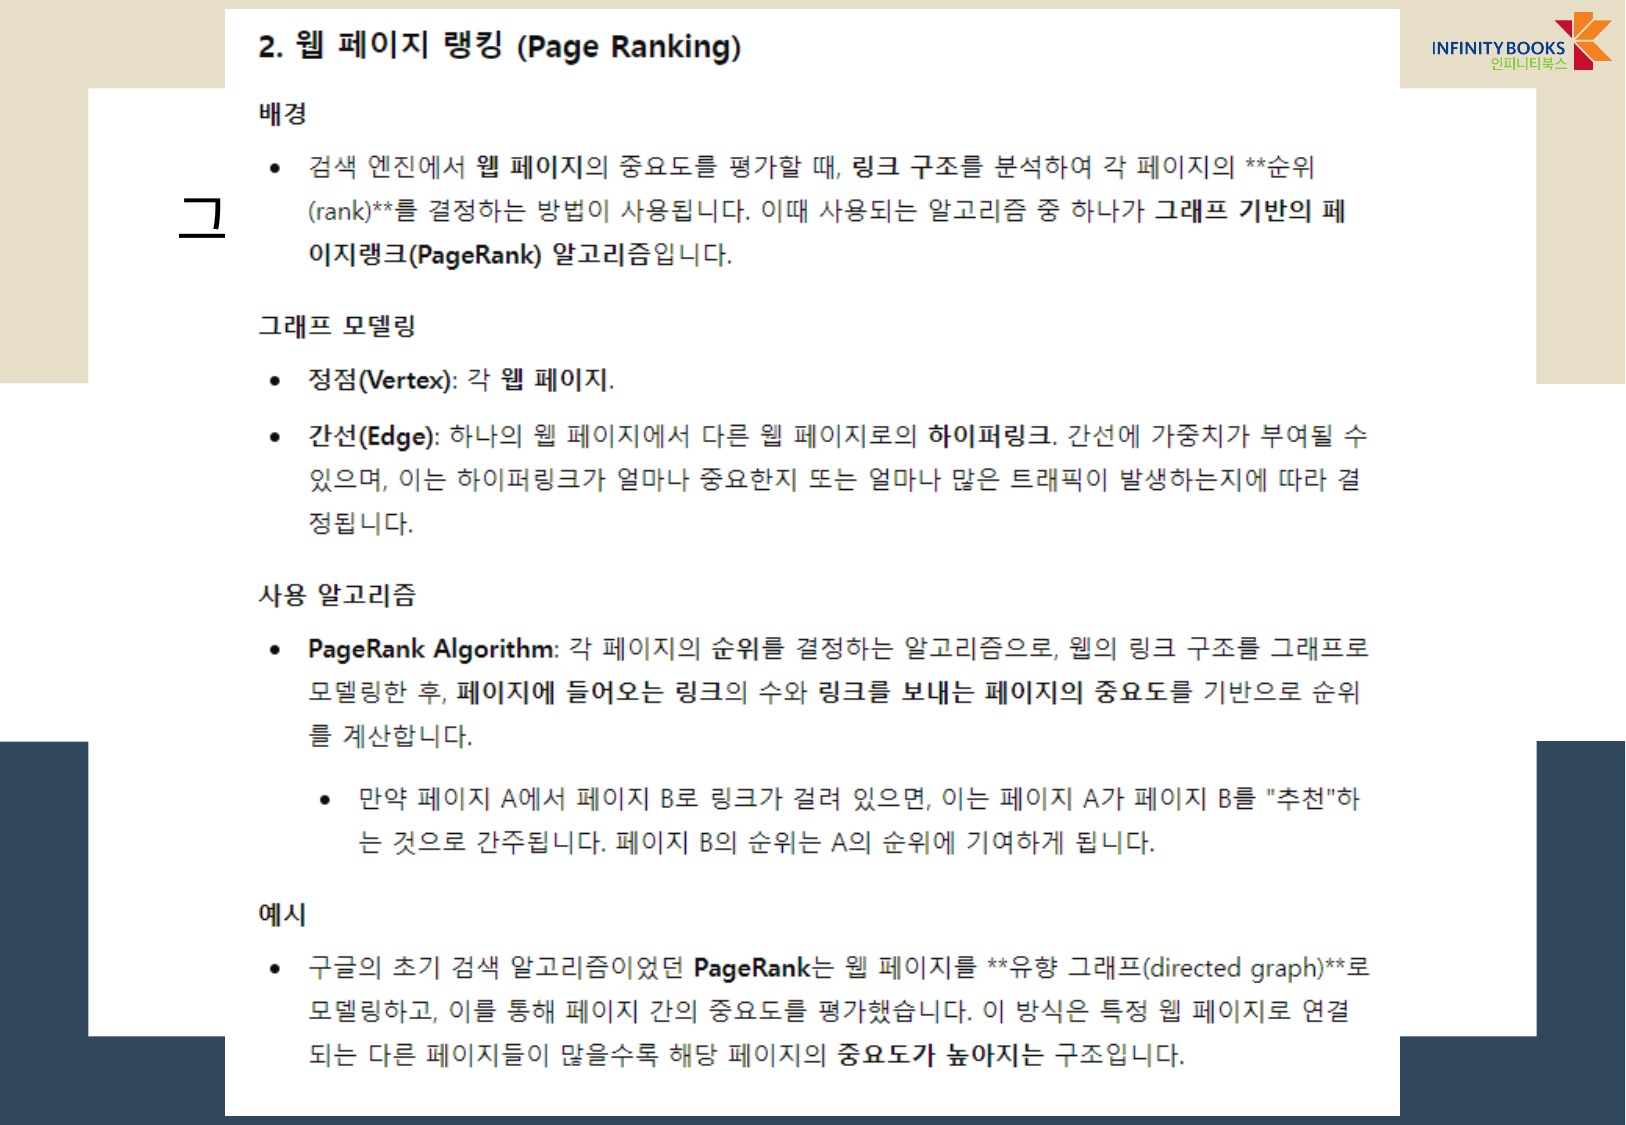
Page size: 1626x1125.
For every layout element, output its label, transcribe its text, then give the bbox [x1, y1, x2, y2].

picture [1433, 12, 1612, 70]
picture [225, 9, 1400, 1116]
text_box 그래프 [161, 176, 225, 261]
